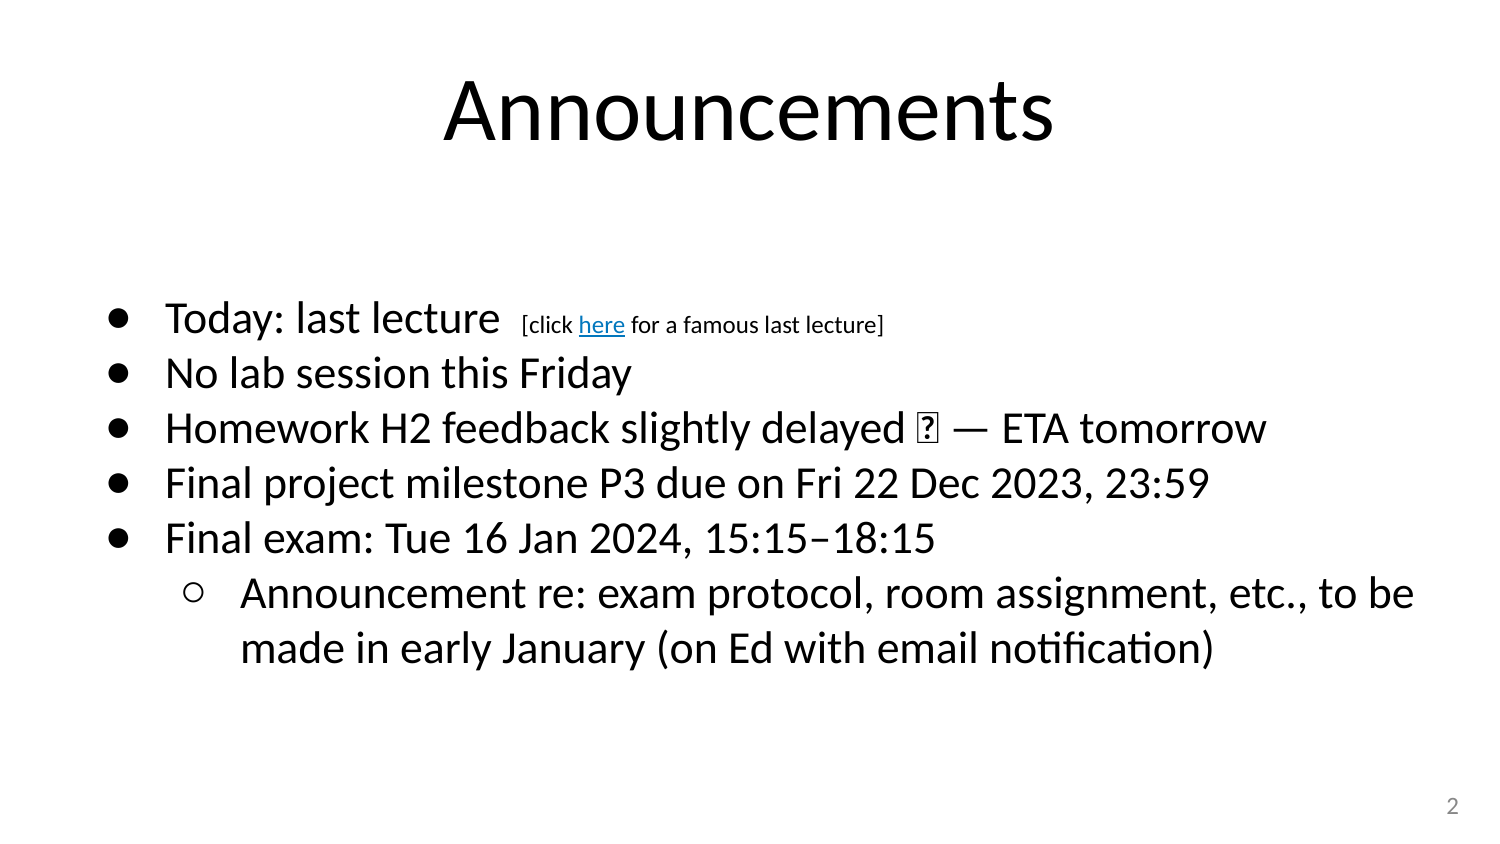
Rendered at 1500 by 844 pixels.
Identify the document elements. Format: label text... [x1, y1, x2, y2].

title Announcements [75, 33, 1425, 175]
slide_number ‹#› [1123, 782, 1474, 827]
list Today: last lecture [click here for a famous last lecture] No lab session this Friday Homework H2 feedback slightly delayed 🙇 — ETA tomorrow Final project milestone P3 due on Fri 22 Dec 2023, 23:59 Final exam: Tue 16 Jan 2024, 15:15–18:15 Announcement re: exam protocol, room assignment, etc., to be made in early January (on Ed with email notification) [75, 273, 1452, 757]
